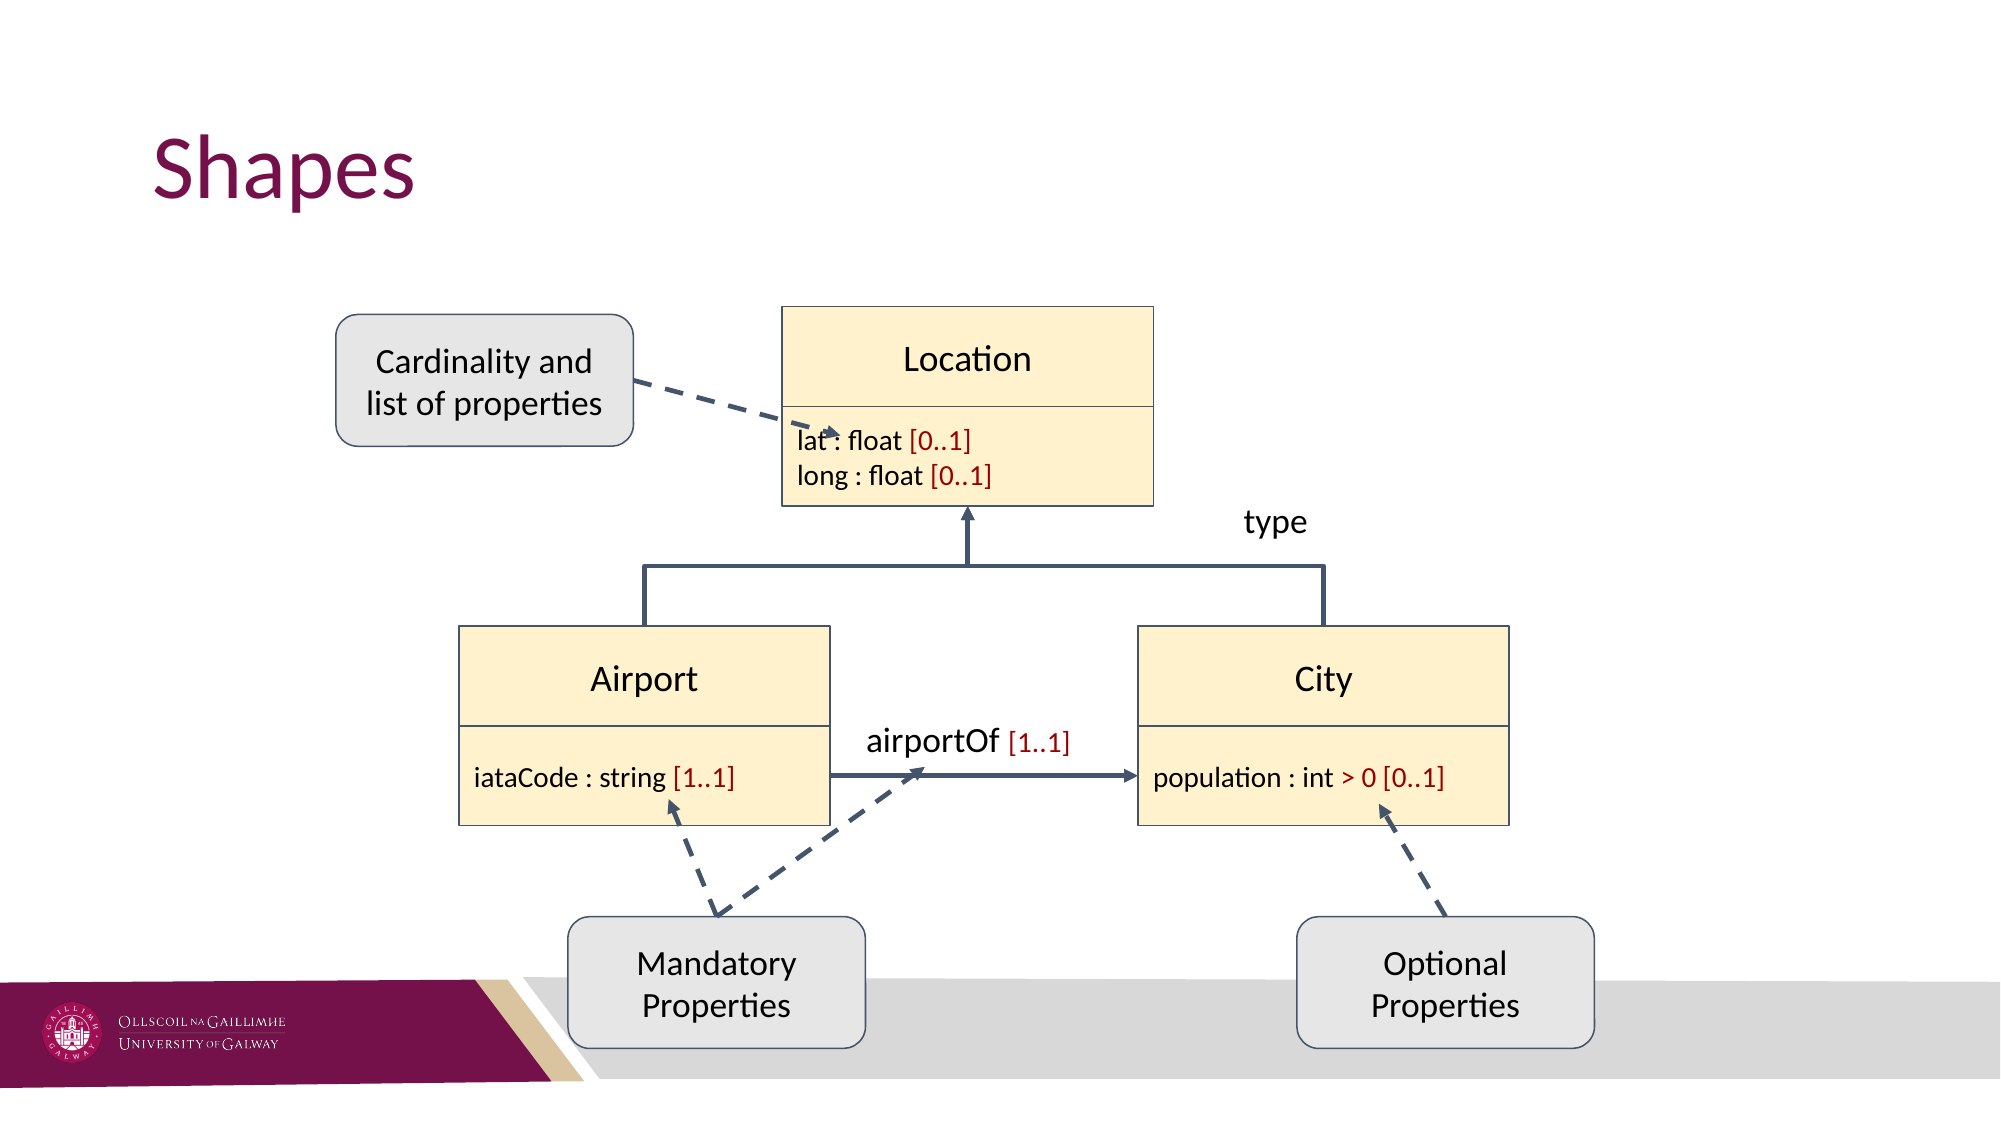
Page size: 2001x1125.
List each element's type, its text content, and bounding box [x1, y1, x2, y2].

text_box airportOf [1..1] [851, 702, 1149, 775]
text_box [716, 766, 926, 917]
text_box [1378, 803, 1446, 917]
text_box lat : float [0..1] long : float [0..1] [870, 406, 1080, 507]
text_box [633, 380, 841, 436]
text_box population : int > 0 [0..1] [1138, 725, 1510, 826]
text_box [745, 404, 867, 729]
text_box Optional Properties [1296, 916, 1595, 1049]
text_box Mandatory Properties [567, 916, 866, 1049]
text_box Airport [459, 626, 740, 725]
picture [42, 1002, 285, 1063]
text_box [668, 798, 711, 917]
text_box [1085, 387, 1206, 745]
text_box Cardinality and list of properties [335, 314, 634, 447]
text_box Location [782, 306, 1154, 406]
title Shapes [137, 59, 1863, 278]
text_box type [1228, 483, 1384, 556]
text_box iataCode : string [1..1] [459, 725, 831, 826]
text_box City [1211, 626, 1510, 725]
